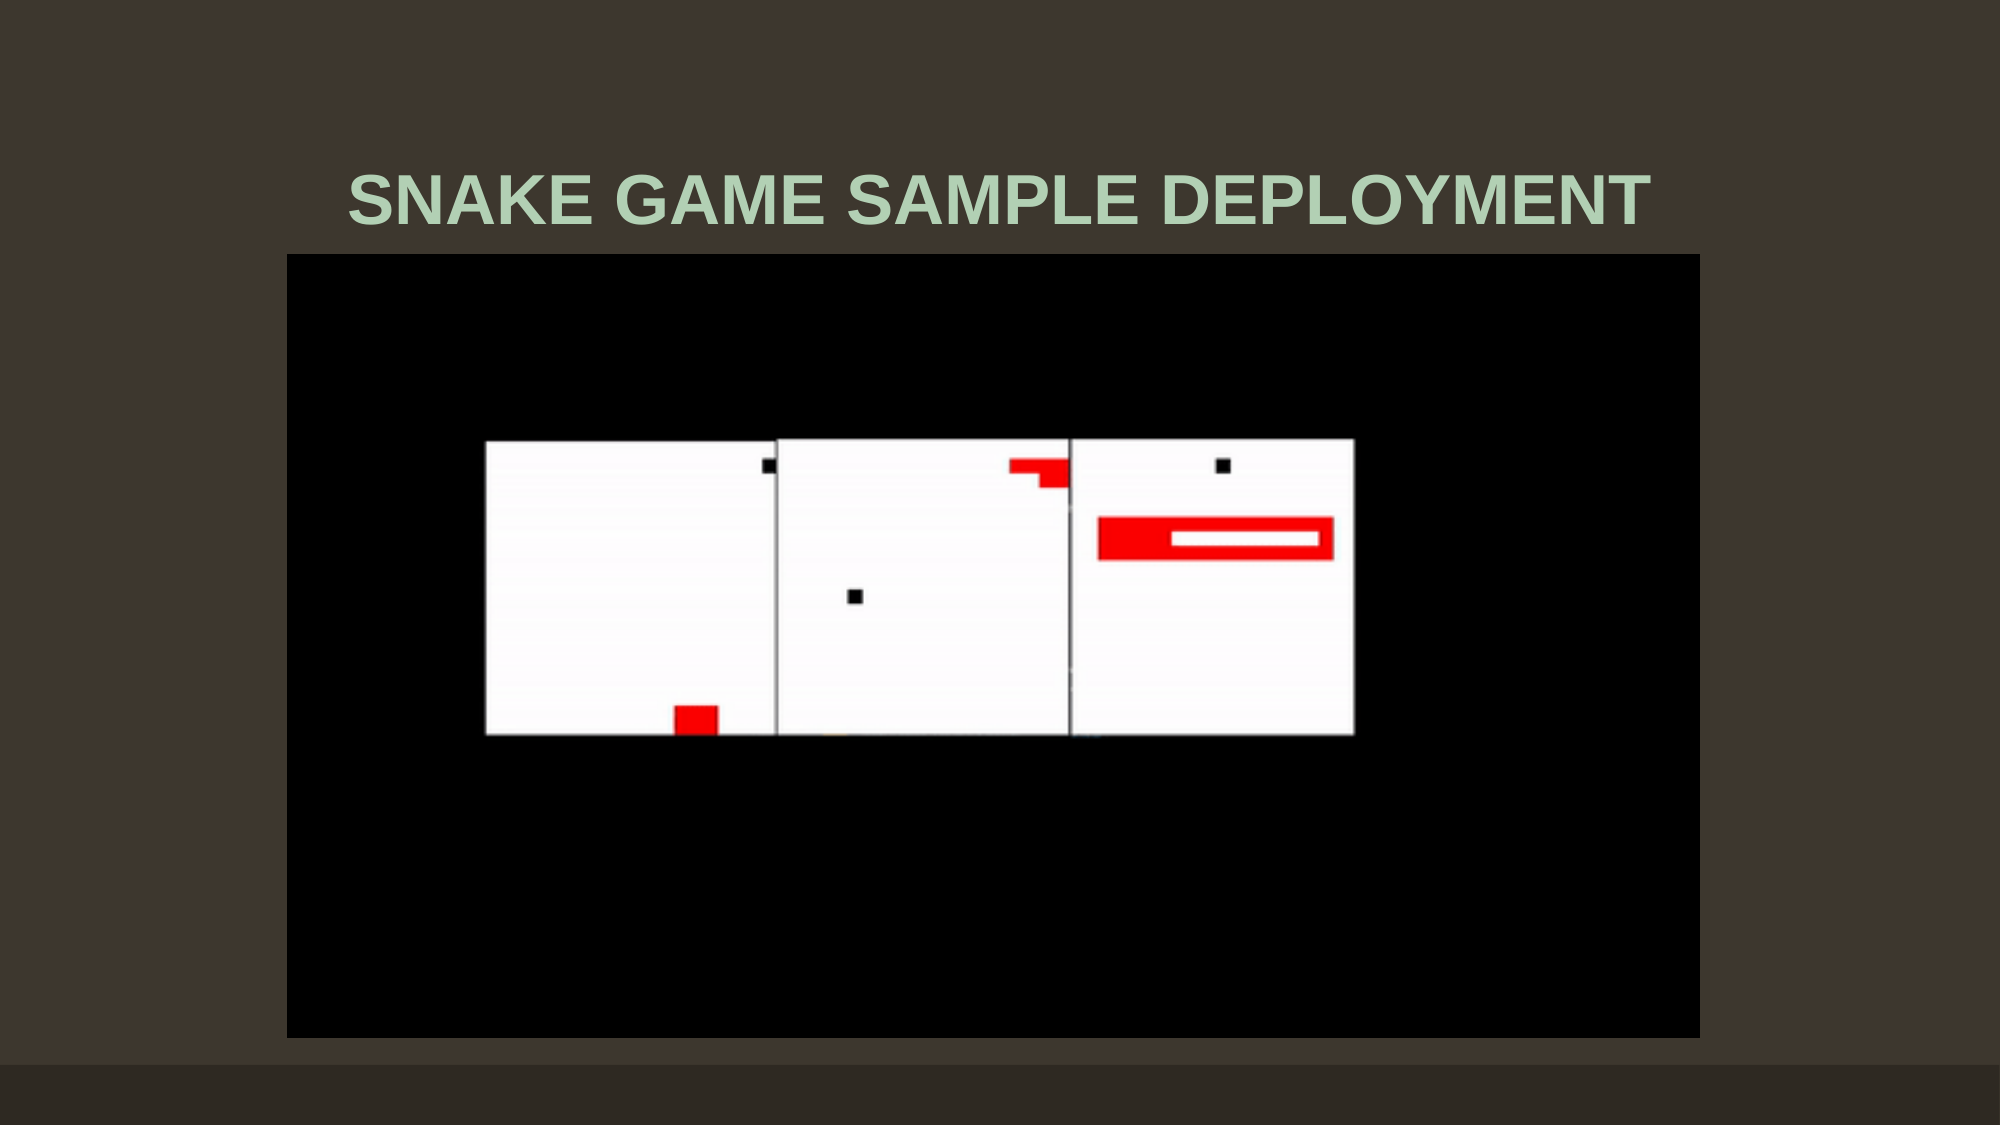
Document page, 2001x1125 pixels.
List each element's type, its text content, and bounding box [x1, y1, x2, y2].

title SNAKE GAME SAMPLE DEPLOYMENT [137, 59, 1863, 248]
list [287, 254, 1700, 1038]
